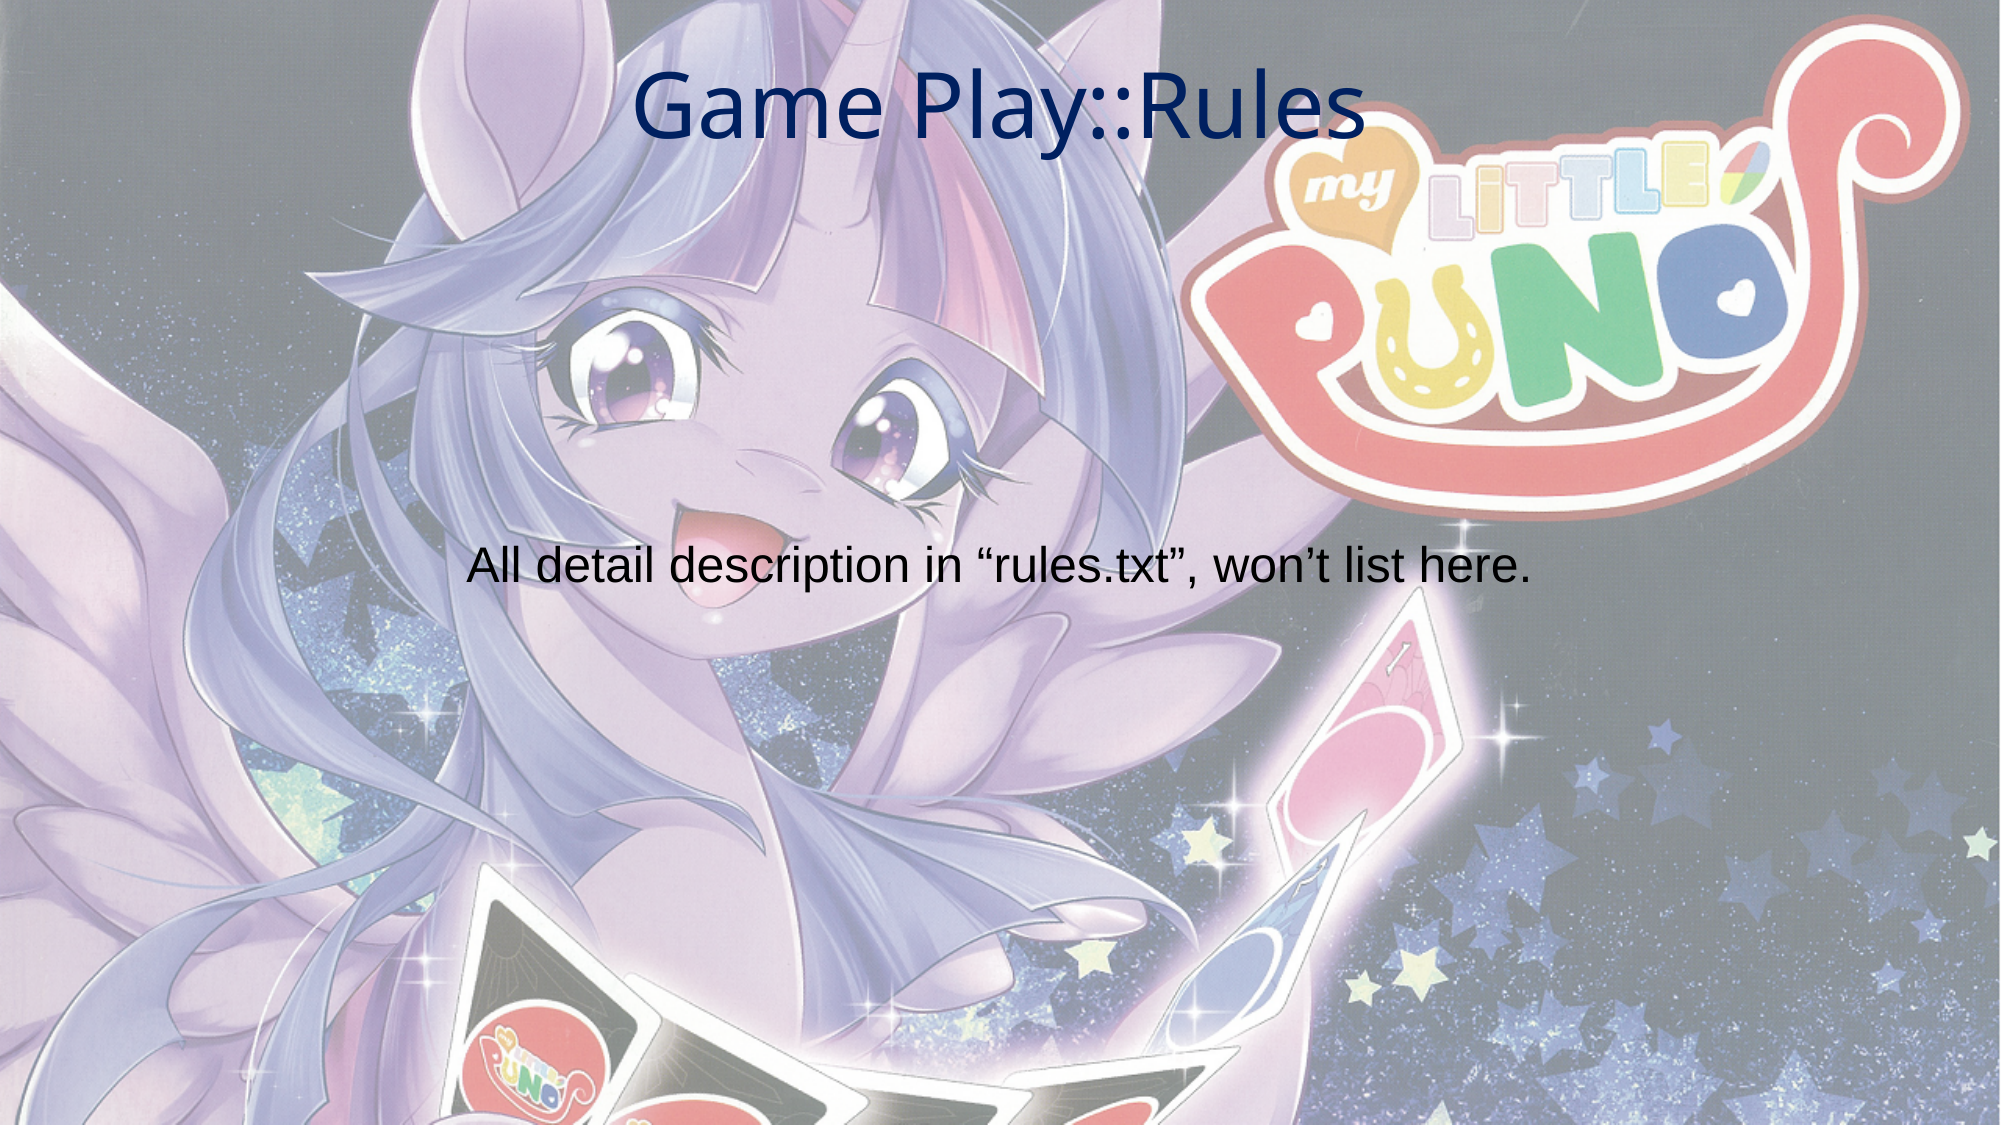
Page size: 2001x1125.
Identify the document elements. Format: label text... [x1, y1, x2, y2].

picture [0, 0, 2001, 1125]
text_box All detail description in “rules.txt”, won’t list here. [256, 524, 1744, 600]
title Game Play::Rules [137, 0, 1863, 218]
